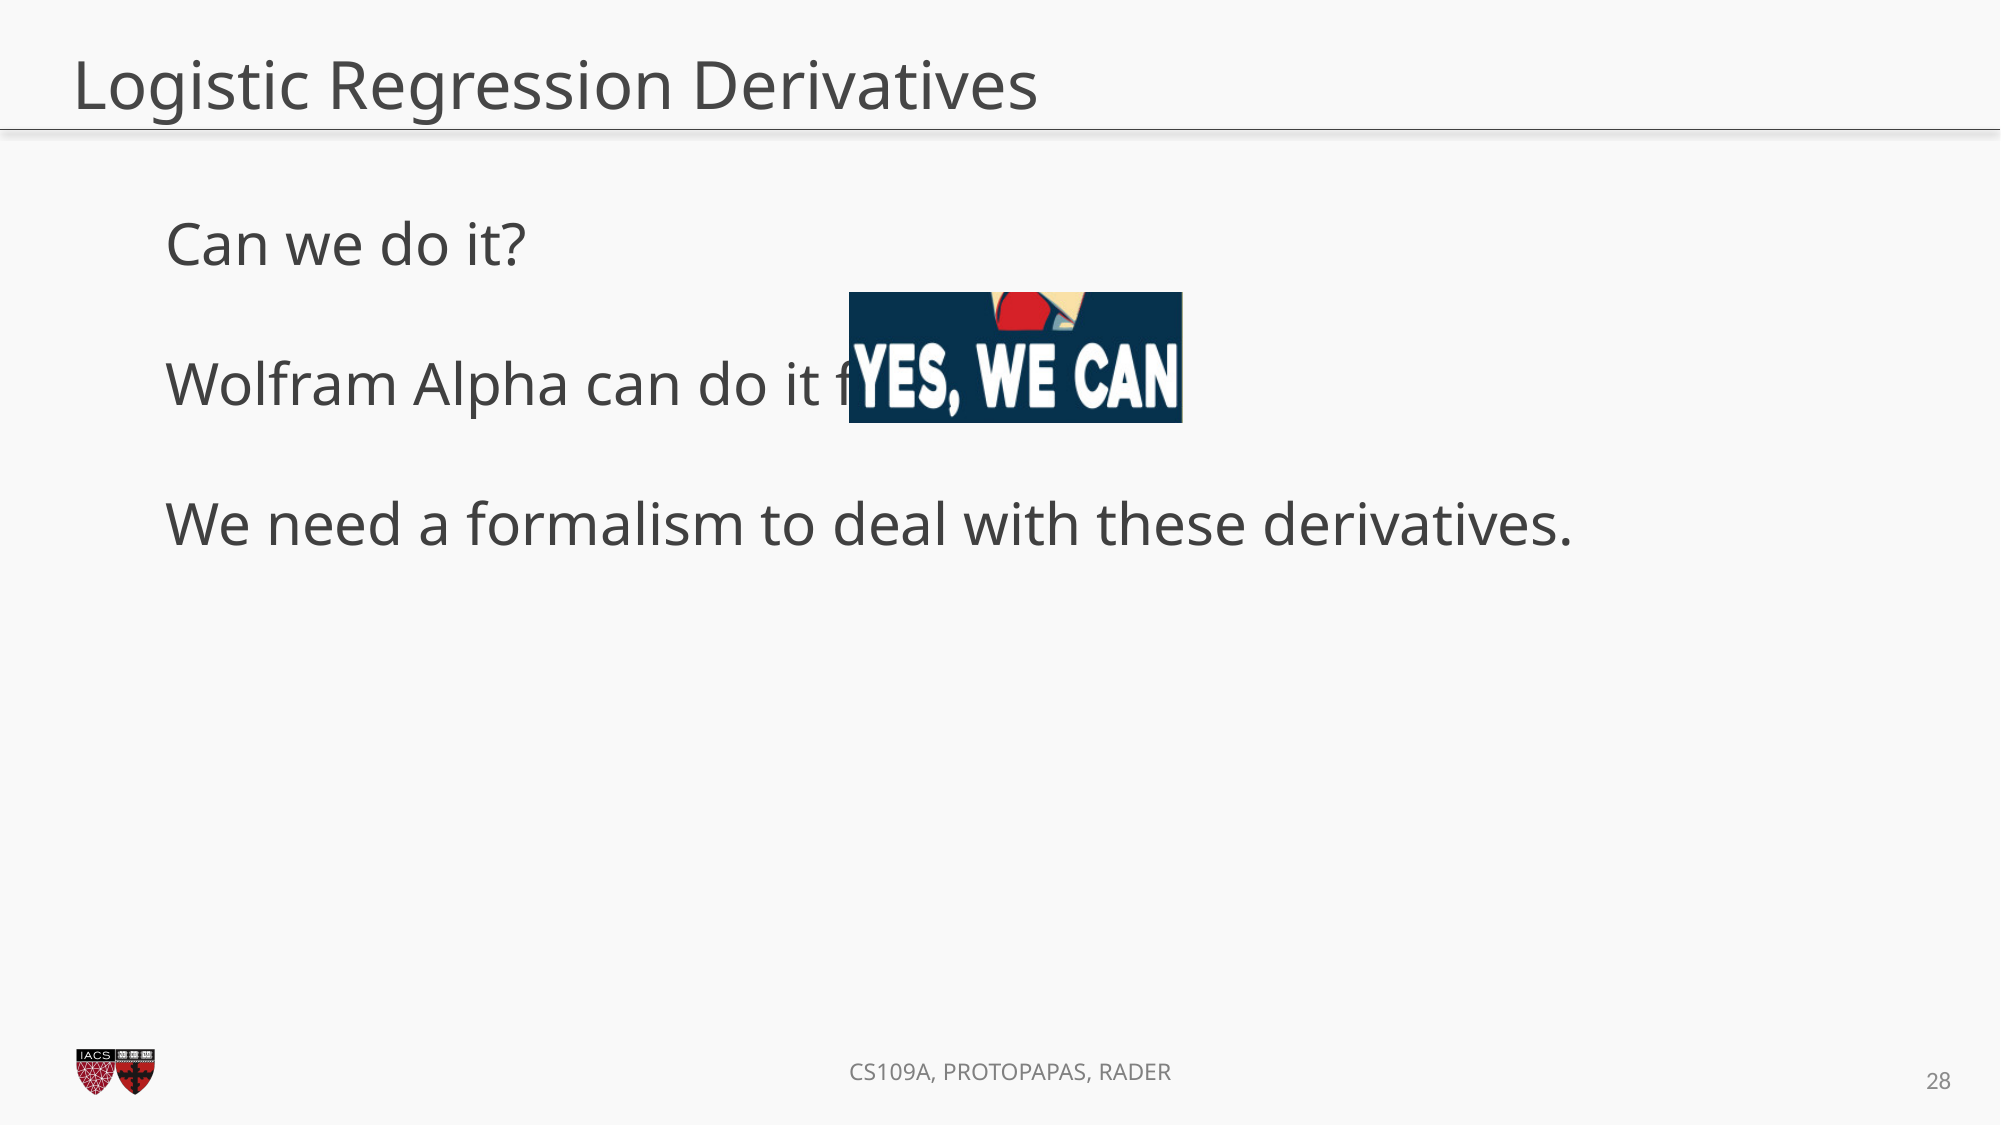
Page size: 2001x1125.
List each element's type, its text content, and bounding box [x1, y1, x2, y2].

picture [75, 1049, 155, 1095]
title Logistic Regression Derivatives [57, 35, 1943, 162]
text_box Can we do it? Wolfram Alpha can do it for us! We need a formalism to deal with these derivatives. [150, 200, 1605, 565]
slide_number 28 [1500, 1050, 1967, 1110]
picture [848, 291, 1183, 423]
